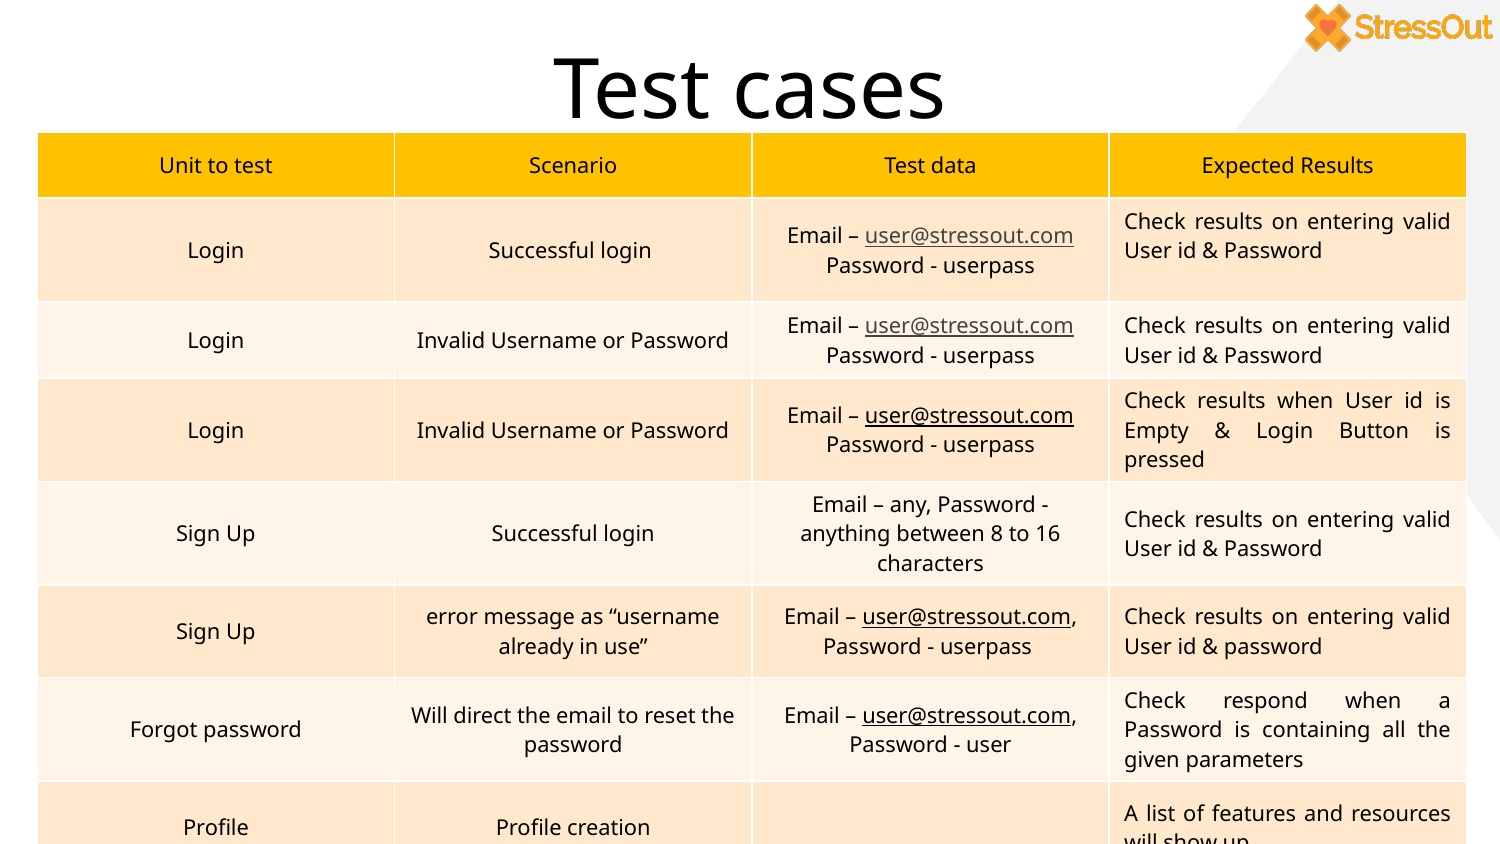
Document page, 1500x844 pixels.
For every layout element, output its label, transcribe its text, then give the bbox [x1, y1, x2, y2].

table_cell [753, 782, 1108, 844]
table_cell A list of features and resources will show up [1110, 782, 1466, 844]
table_cell Invalid Username or Password [395, 303, 751, 377]
table_cell Email – user@stressout.com Password - userpass [753, 303, 1108, 377]
table_cell Email – user@stressout.com Password - userpass [753, 379, 1108, 481]
table_cell Email – user@stressout.com, Password - userpass [753, 586, 1108, 677]
table_cell Will direct the email to reset the password [395, 678, 751, 780]
table_cell Login [38, 199, 394, 301]
table_cell Invalid Username or Password [395, 379, 751, 481]
table_header Expected Results [1110, 133, 1466, 197]
table_header Unit to test [38, 133, 394, 197]
table_cell Check results when User id is Empty & Login Button is pressed [1110, 379, 1466, 481]
table_cell Check results on entering valid User id & Password [1110, 303, 1466, 377]
table_header Scenario [395, 133, 751, 197]
table_cell Successful login [395, 482, 751, 584]
table_cell Profile [38, 782, 394, 844]
table_cell Forgot password [38, 678, 394, 780]
table_cell Login [38, 303, 394, 377]
table_cell Email – any, Password -anything between 8 to 16 characters [753, 482, 1108, 584]
table_cell Sign Up [38, 586, 394, 677]
table_cell Check respond when a Password is containing all the given parameters [1110, 678, 1466, 780]
table_cell Sign Up [38, 482, 394, 584]
title Test cases [85, 38, 1415, 131]
table_cell Login [38, 379, 394, 481]
picture [1295, 0, 1500, 57]
table_cell Email – user@stressout.com Password - userpass [753, 199, 1108, 301]
table_cell Email – user@stressout.com, Password - user [753, 678, 1108, 780]
table_cell Check results on entering valid User id & Password [1110, 482, 1466, 584]
table_cell Successful login [395, 199, 751, 301]
table_header Test data [753, 133, 1108, 197]
table_cell Check results on entering valid User id & Password [1110, 199, 1466, 301]
table_cell error message as “username already in use” [395, 586, 751, 677]
table_cell Profile creation [395, 782, 751, 844]
table_cell Check results on entering valid User id & password [1110, 586, 1466, 677]
